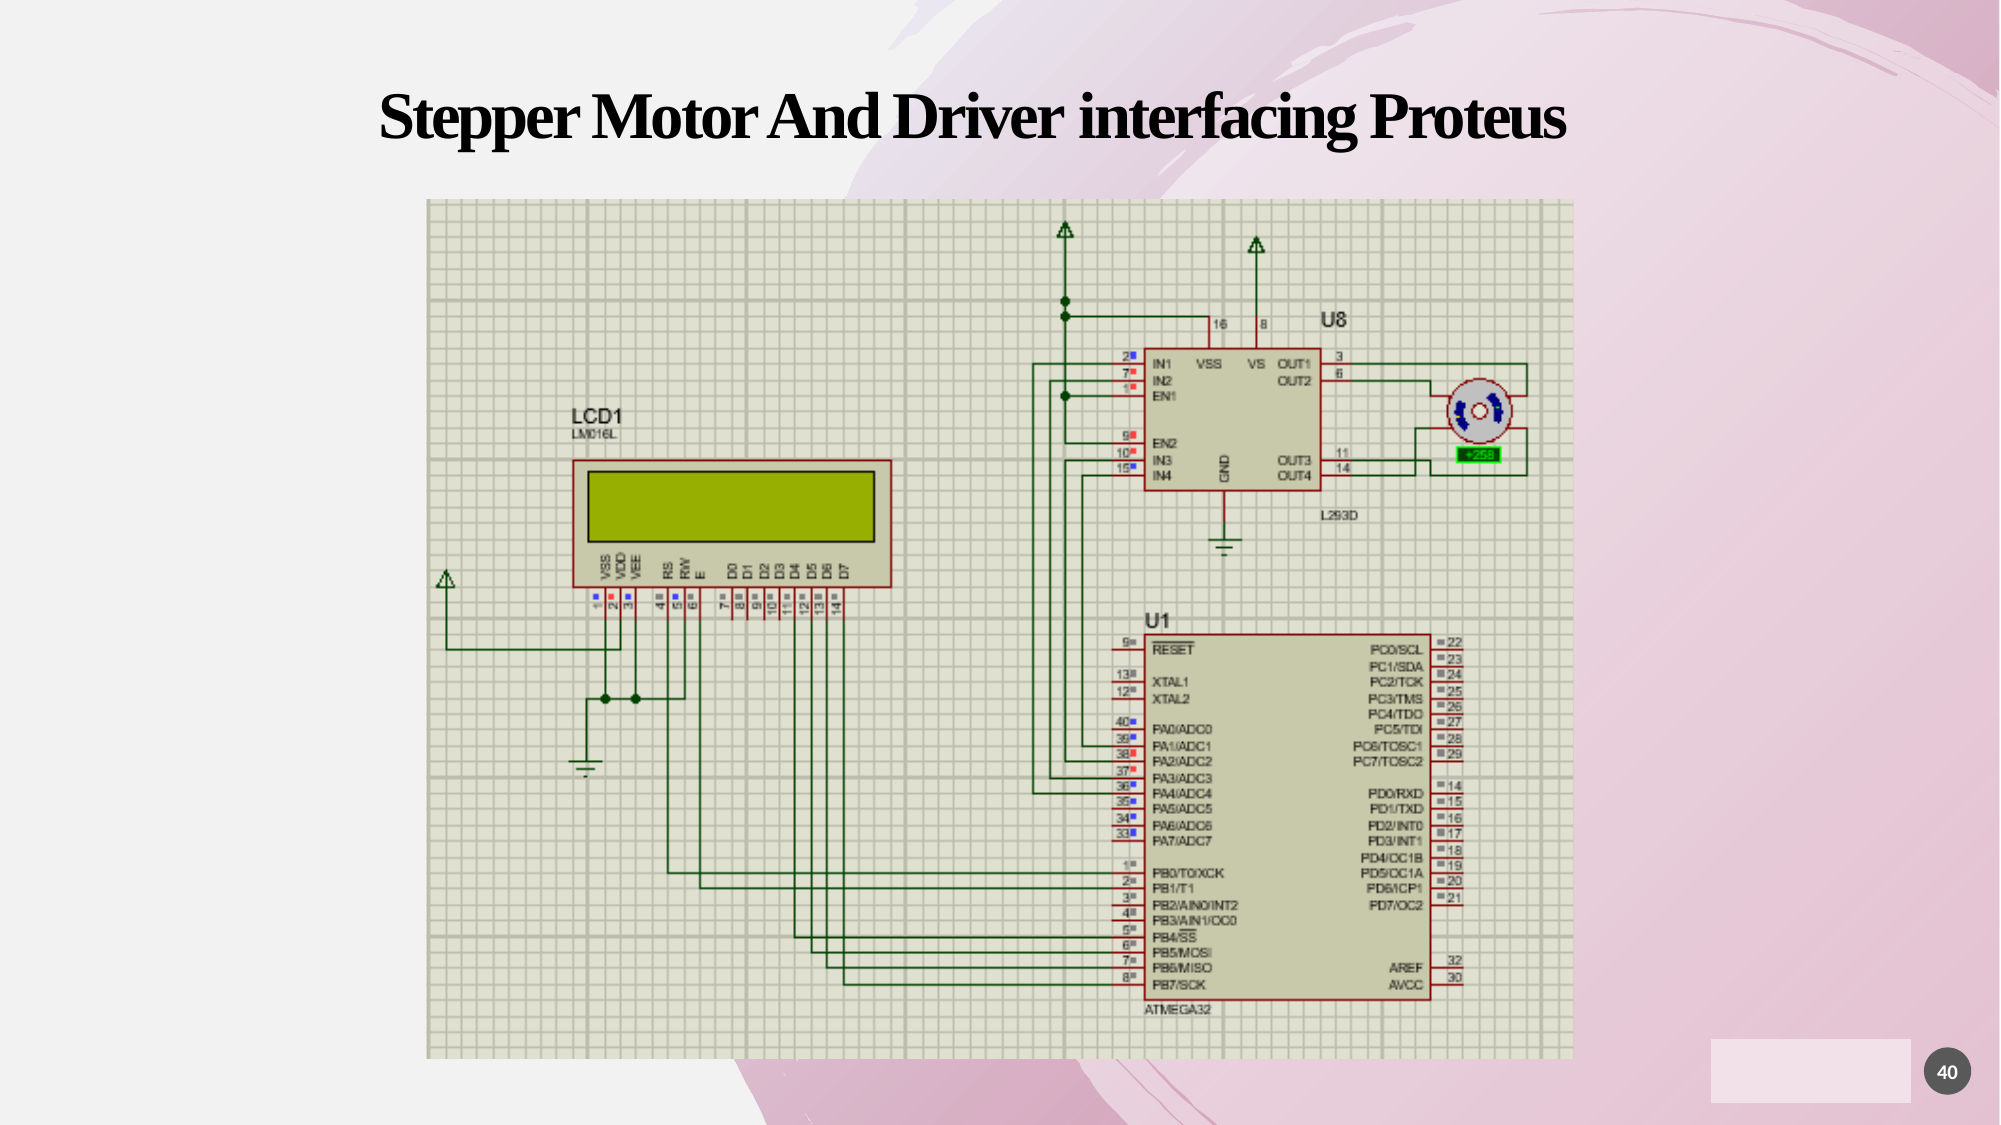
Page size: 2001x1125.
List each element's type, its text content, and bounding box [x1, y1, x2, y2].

picture [426, 199, 1574, 1059]
slide_number 40 [1923, 1047, 1972, 1095]
text_box Stepper Motor And Driver interfacing Proteus [0, 35, 1972, 152]
text_box [1710, 1038, 1912, 1104]
